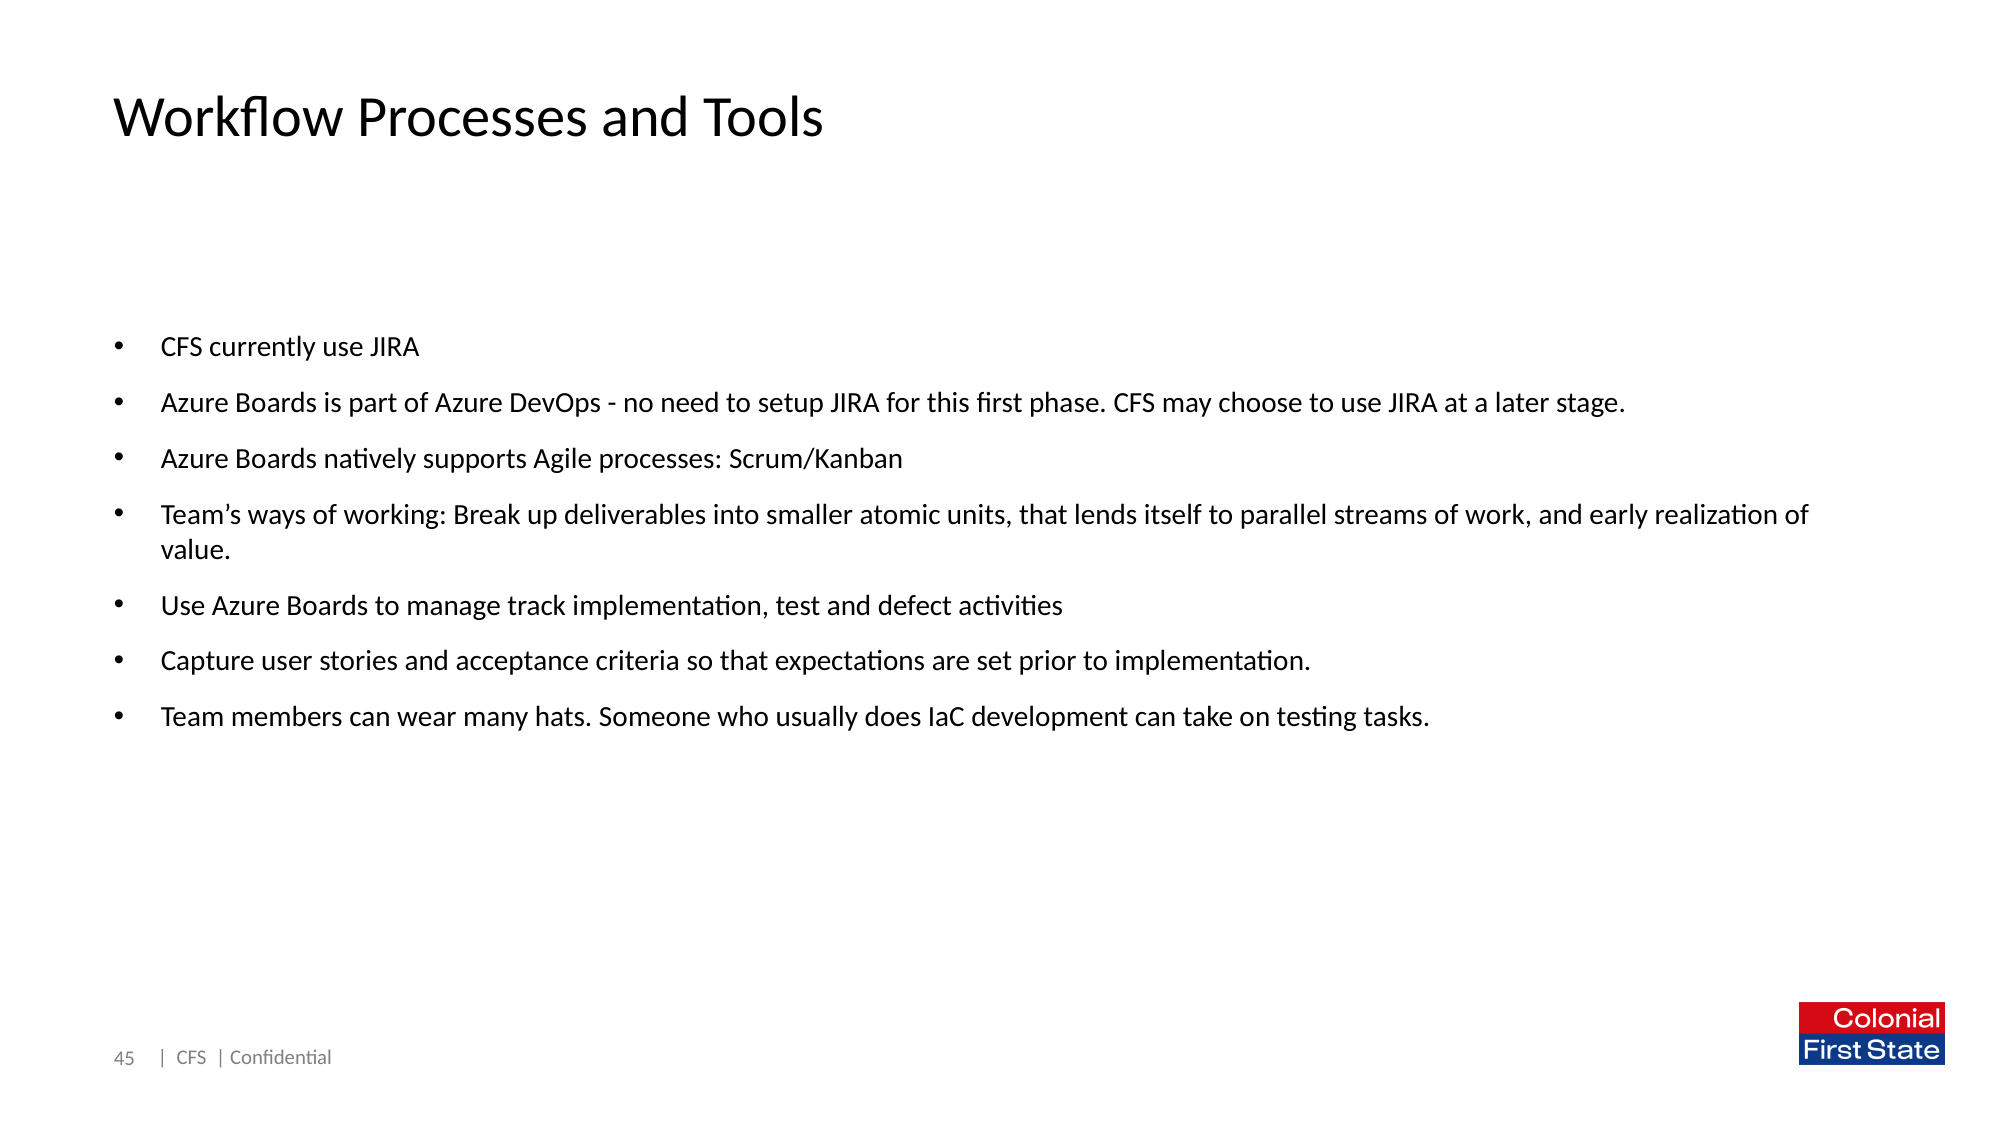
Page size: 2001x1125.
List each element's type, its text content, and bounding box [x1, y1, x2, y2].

picture [1799, 1002, 1945, 1065]
list CFS currently use JIRA Azure Boards is part of Azure DevOps - no need to setup JIRA for this first phase. CFS may choose to use JIRA at a later stage. Azure Boards natively supports Agile processes: Scrum/Kanban Team’s ways of working: Break up deliverables into smaller atomic units, that lends itself to parallel streams of work, and early realization of value. Use Azure Boards to manage track implementation, test and defect activities Capture user stories and acceptance criteria so that expectations are set prior to implementation. Team members can wear many hats. Someone who usually does IaC development can take on testing tasks. [114, 327, 1886, 737]
title Workflow Processes and Tools [114, 90, 1886, 215]
slide_number 45 [114, 1009, 160, 1070]
